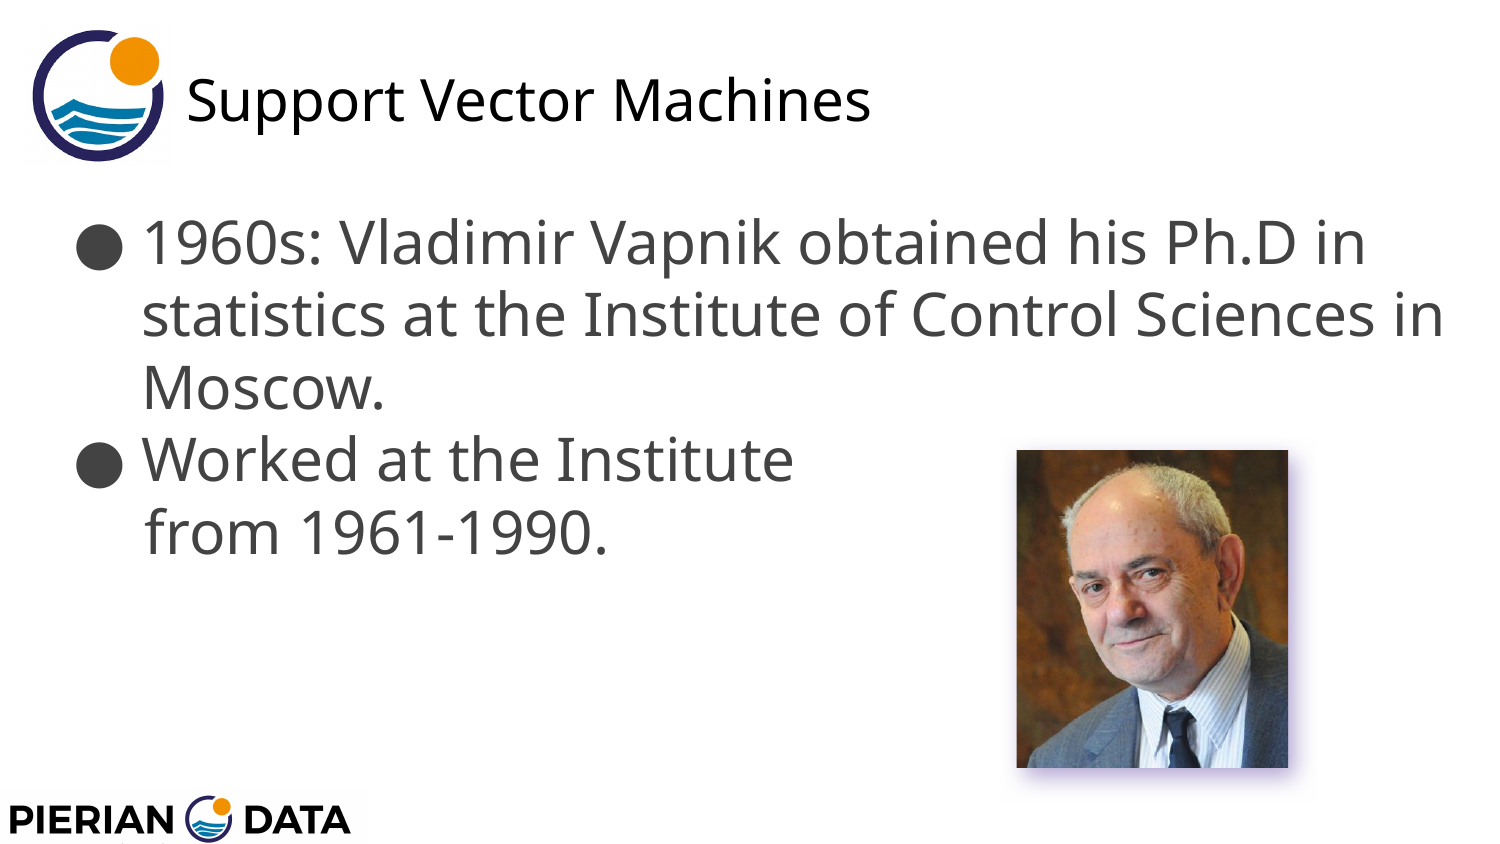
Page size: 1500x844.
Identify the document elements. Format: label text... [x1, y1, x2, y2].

picture [24, 24, 172, 167]
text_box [1028, 448, 1305, 750]
picture [0, 787, 368, 844]
picture [1016, 450, 1289, 768]
list 1960s: Vladimir Vapnik obtained his Ph.D in statistics at the Institute of Control Sciences in Moscow. Worked at the Institute from 1961-1990. [51, 189, 1476, 750]
title Support Vector Machines [176, 48, 1449, 143]
